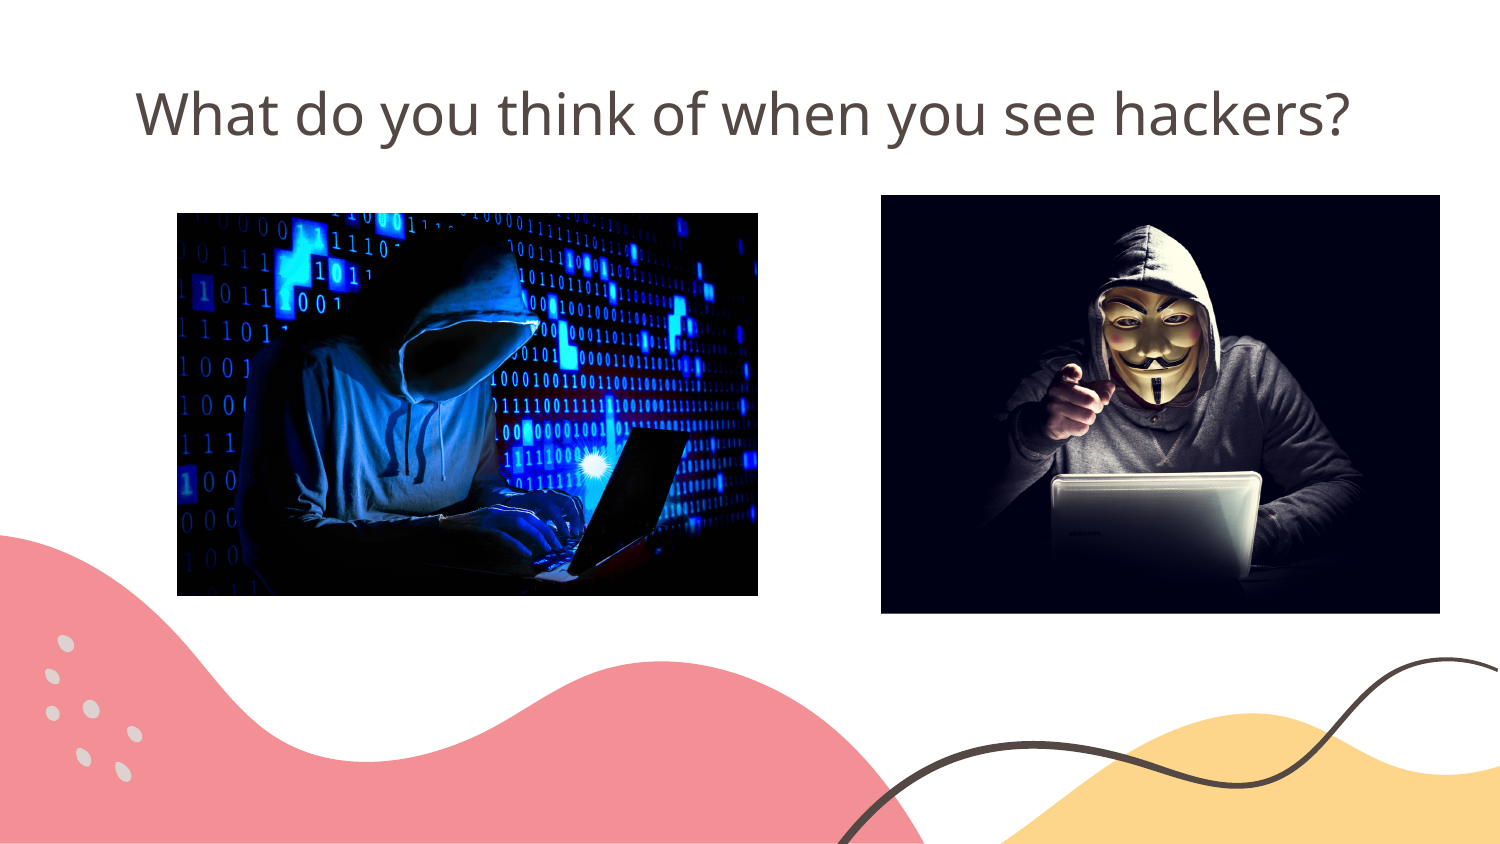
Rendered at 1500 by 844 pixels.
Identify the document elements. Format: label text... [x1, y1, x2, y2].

title What do you think of when you see hackers? [120, 61, 1459, 156]
picture [177, 213, 759, 596]
picture [881, 194, 1440, 614]
